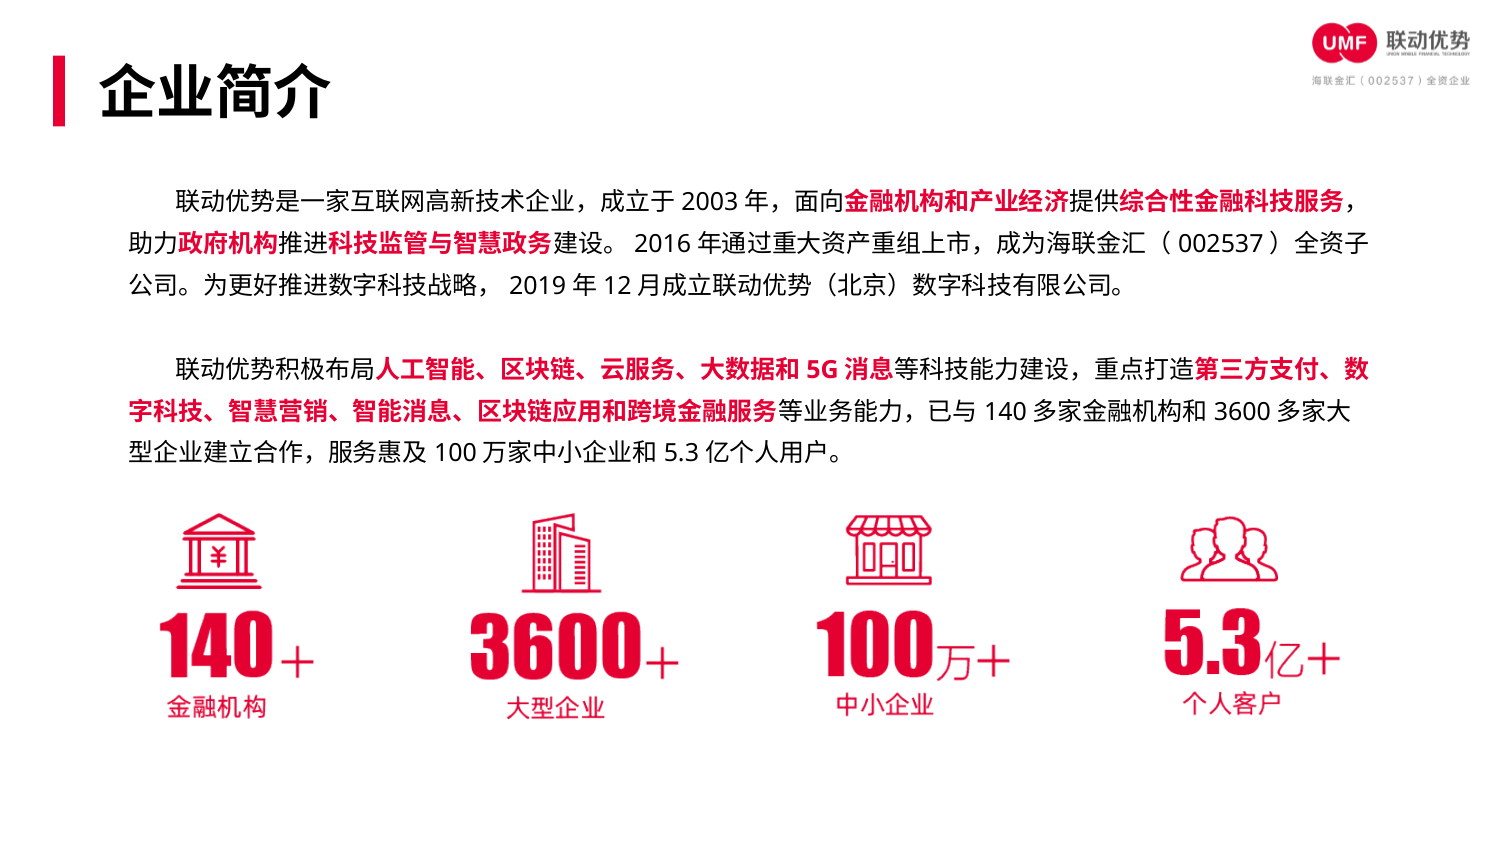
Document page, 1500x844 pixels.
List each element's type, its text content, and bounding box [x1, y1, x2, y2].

picture [802, 504, 1026, 729]
text_box 联动优势是一家互联网高新技术企业，成立于2003年，面向金融机构和产业经济提供综合性金融科技服务，助力政府机构推进科技监管与智慧政务建设。2016年通过重大资产重组上市，成为海联金汇（002537）全资子公司。为更好推进数字科技战略，2019年12月成立联动优势（北京）数字科技有限公司。 联动优势积极布局人工智能、区块链、云服务、大数据和5G消息等科技能力建设，重点打造第三方支付、数字科技、智慧营销、智能消息、区块链应用和跨境金融服务等业务能力，已与140多家金融机构和3600多家大型企业建立合作，服务惠及100万家中小企业和5.3亿个人用户。 [125, 170, 1380, 470]
text_box 企业简介 [91, 48, 431, 133]
picture [463, 504, 687, 729]
picture [1140, 504, 1365, 729]
picture [124, 504, 349, 729]
picture [1282, 1, 1500, 107]
